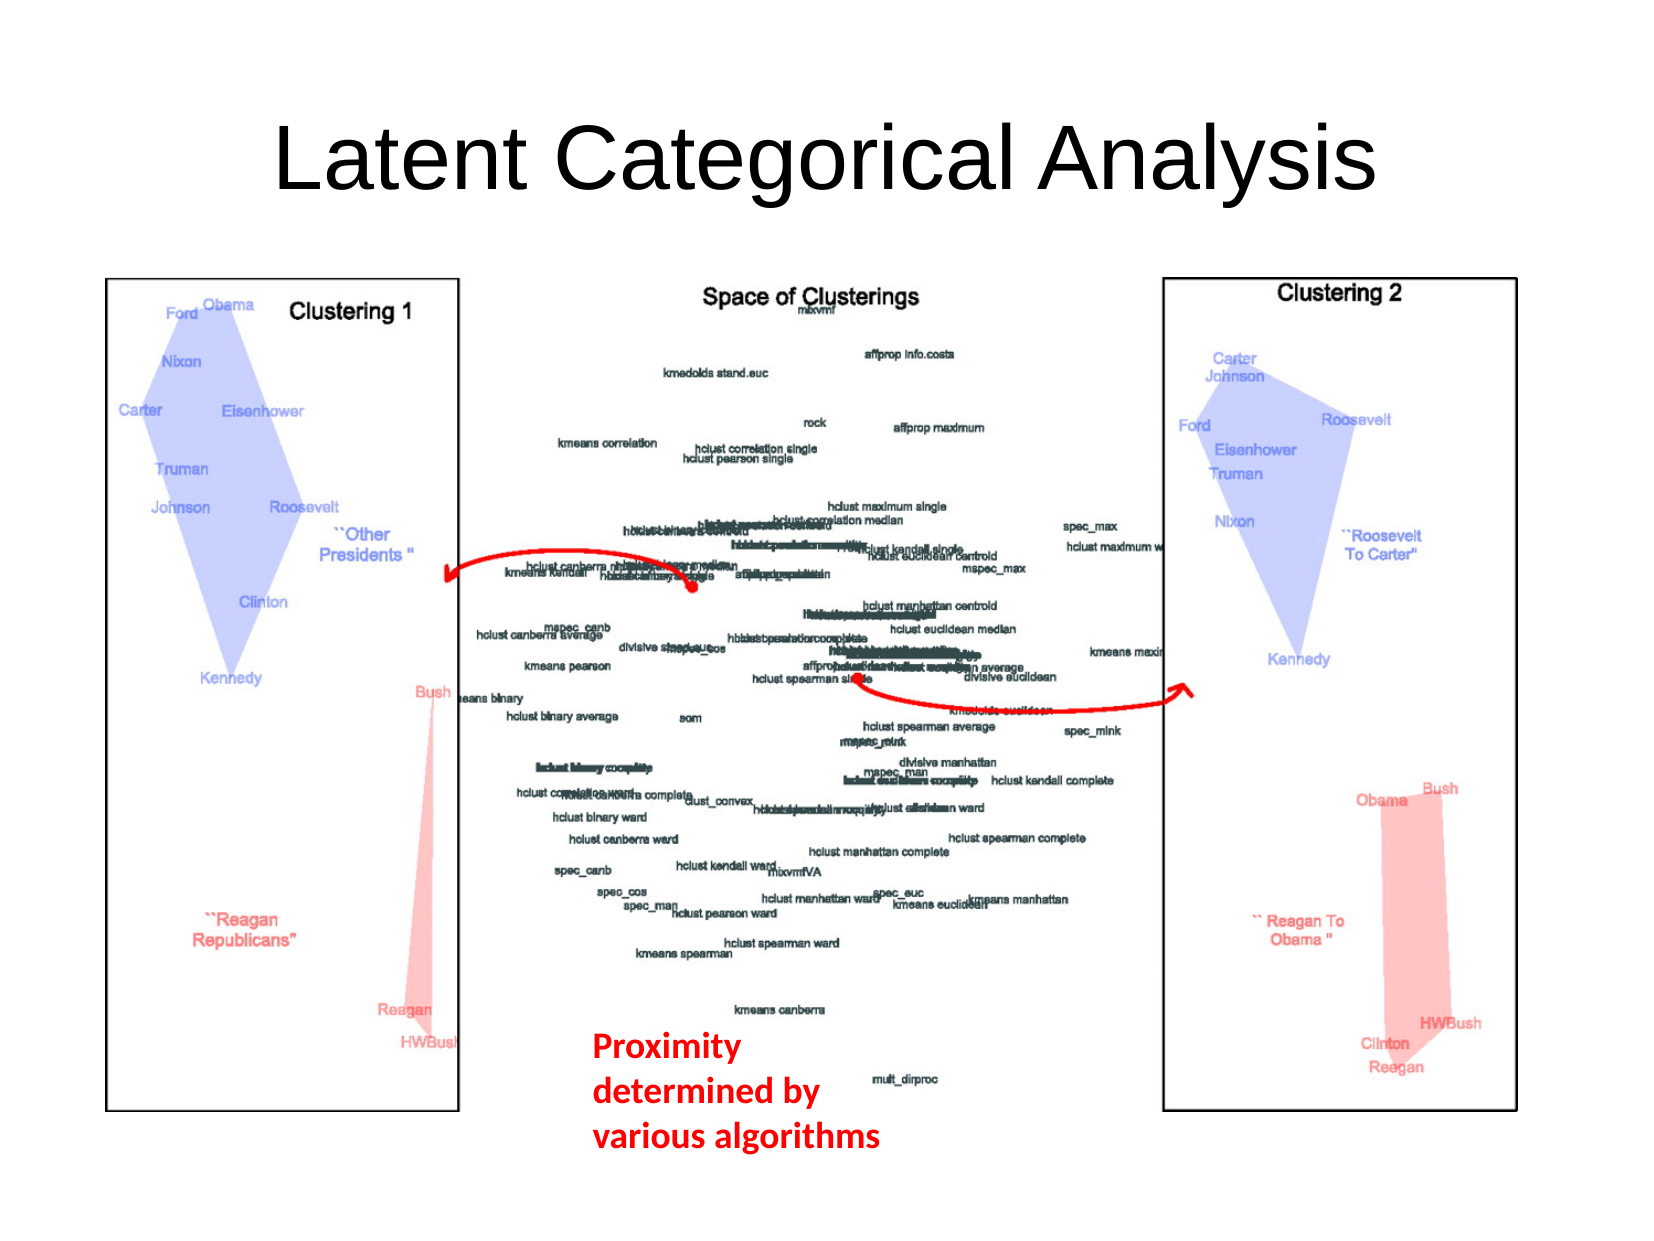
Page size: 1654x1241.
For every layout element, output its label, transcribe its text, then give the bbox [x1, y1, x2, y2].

text_box Latent Categorical Analysis [82, 49, 1571, 257]
text_box Proximity determined by various algorithms [577, 1119, 923, 1163]
picture [105, 276, 1518, 1113]
